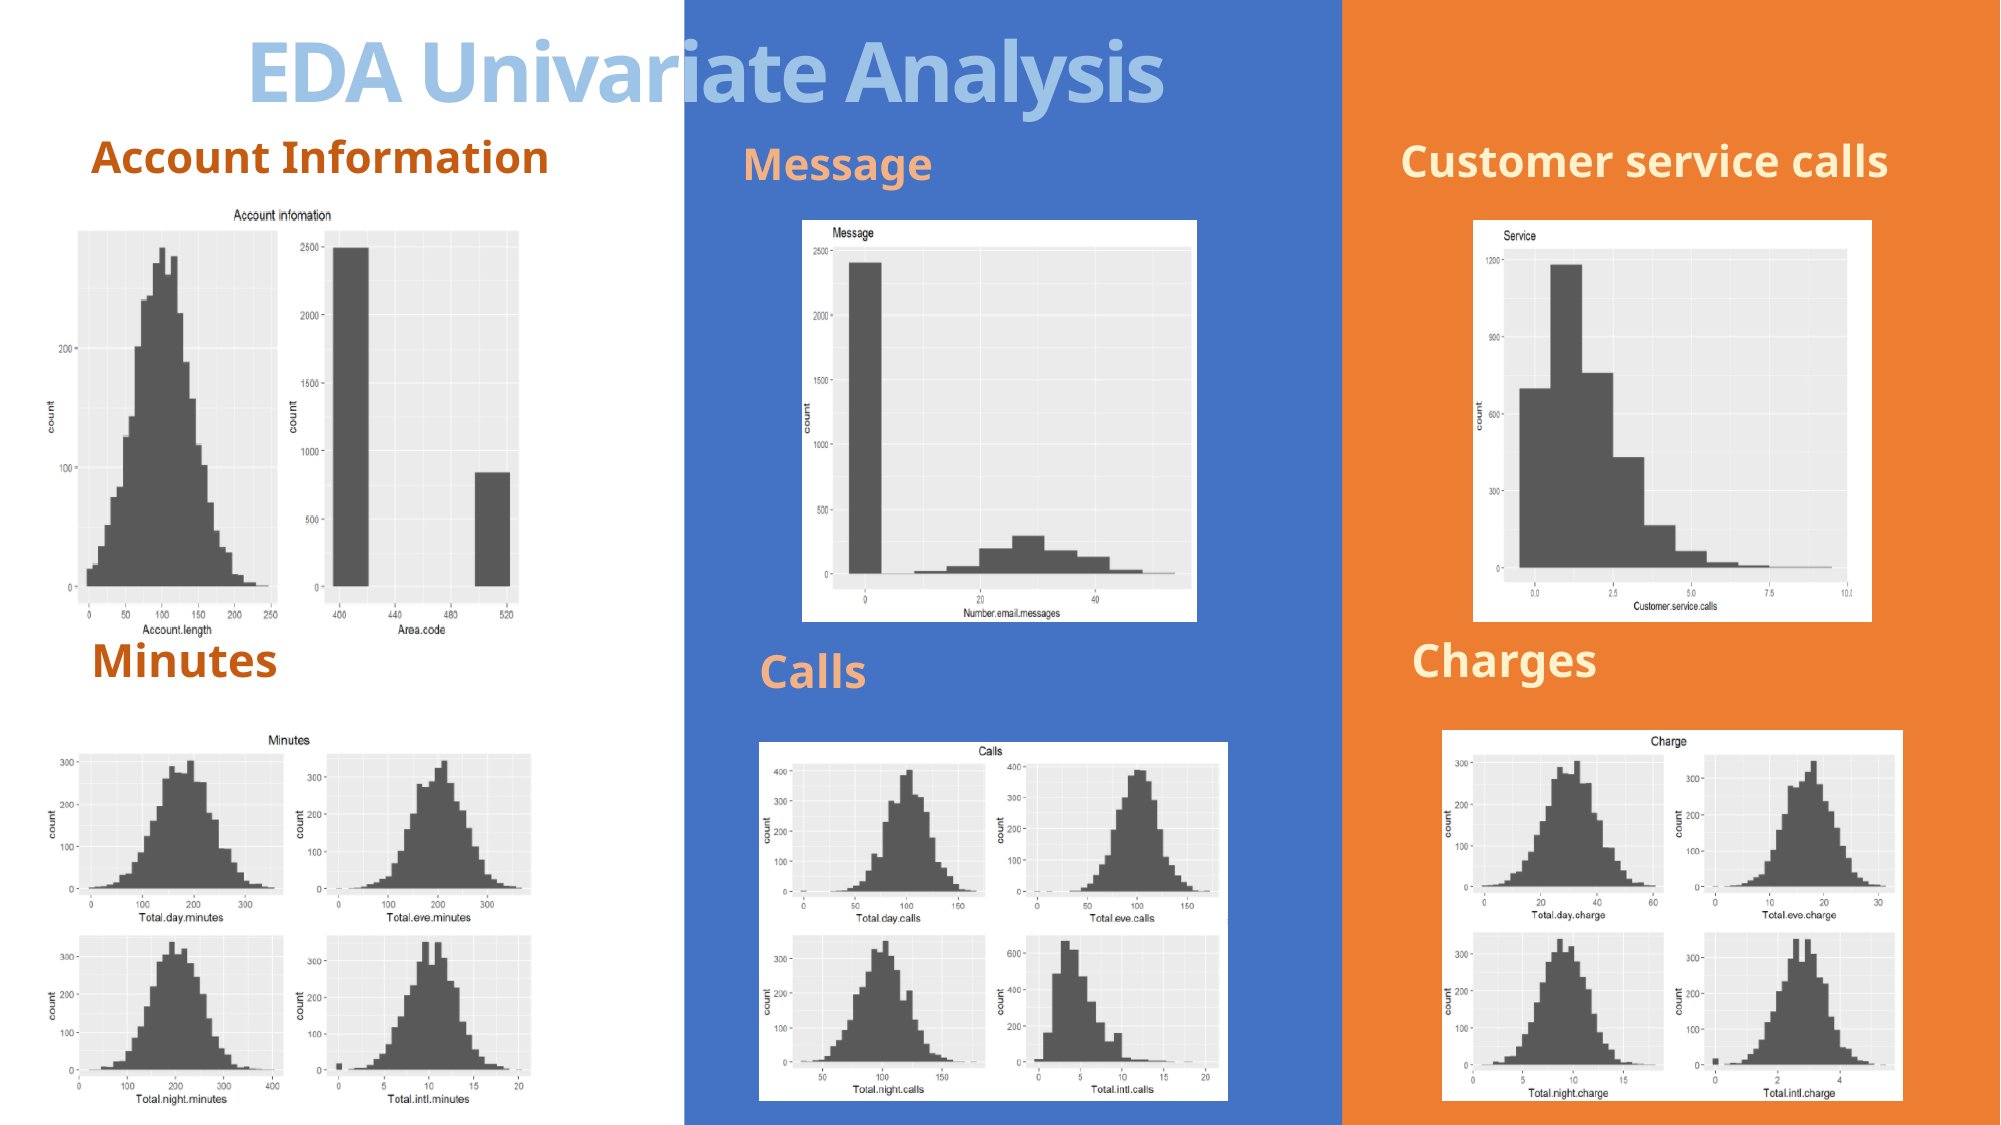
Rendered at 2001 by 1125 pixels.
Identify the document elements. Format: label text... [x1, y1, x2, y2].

text_box Minutes [91, 645, 714, 695]
picture [43, 197, 527, 653]
picture [1473, 220, 1872, 622]
picture [802, 220, 1197, 622]
text_box Account Information [91, 128, 726, 191]
list Message [742, 134, 1347, 198]
picture [759, 742, 1228, 1101]
text_box Charges [1411, 645, 2000, 695]
picture [43, 730, 540, 1113]
text_box Calls [759, 657, 1353, 707]
list Customer service calls [1399, 132, 2000, 195]
text_box EDA Univariate Analysis [230, 12, 1769, 127]
picture [1442, 730, 1903, 1101]
